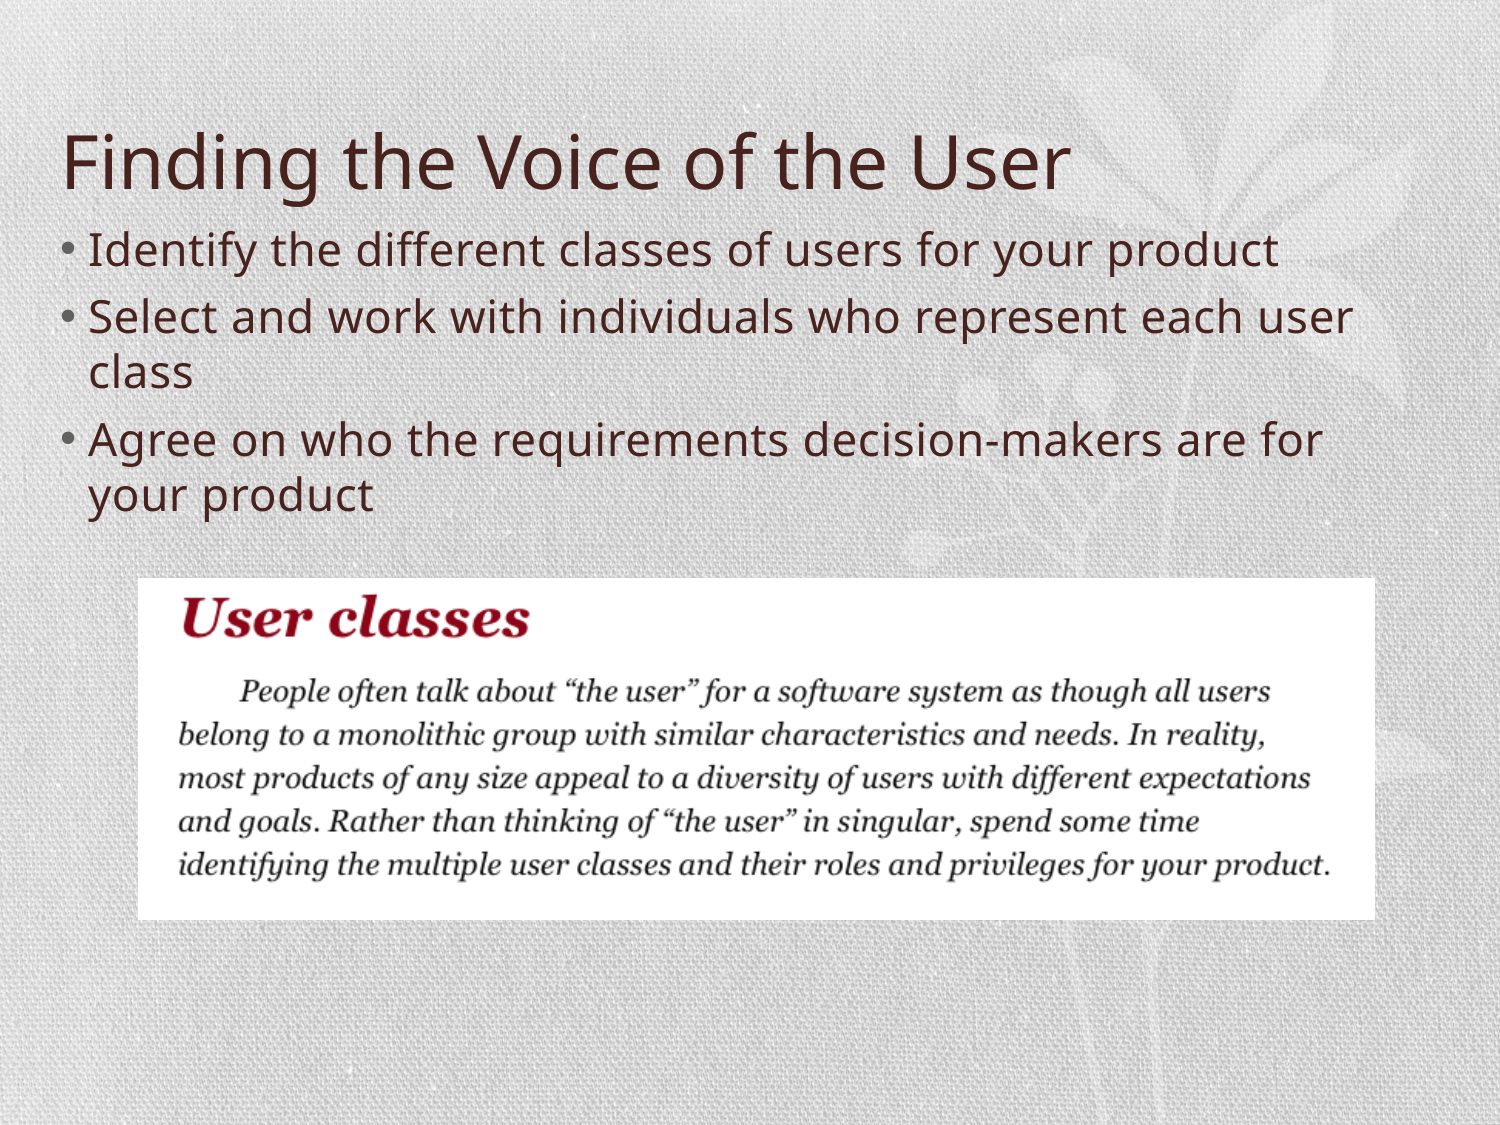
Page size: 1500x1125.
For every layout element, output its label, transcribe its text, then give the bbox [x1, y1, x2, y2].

title Finding the Voice of the User [45, 37, 1455, 213]
picture [138, 578, 1375, 920]
list Identify the different classes of users for your product Select and work with individuals who represent each user class Agree on who the requirements decision-makers are for your product [45, 213, 1455, 1023]
